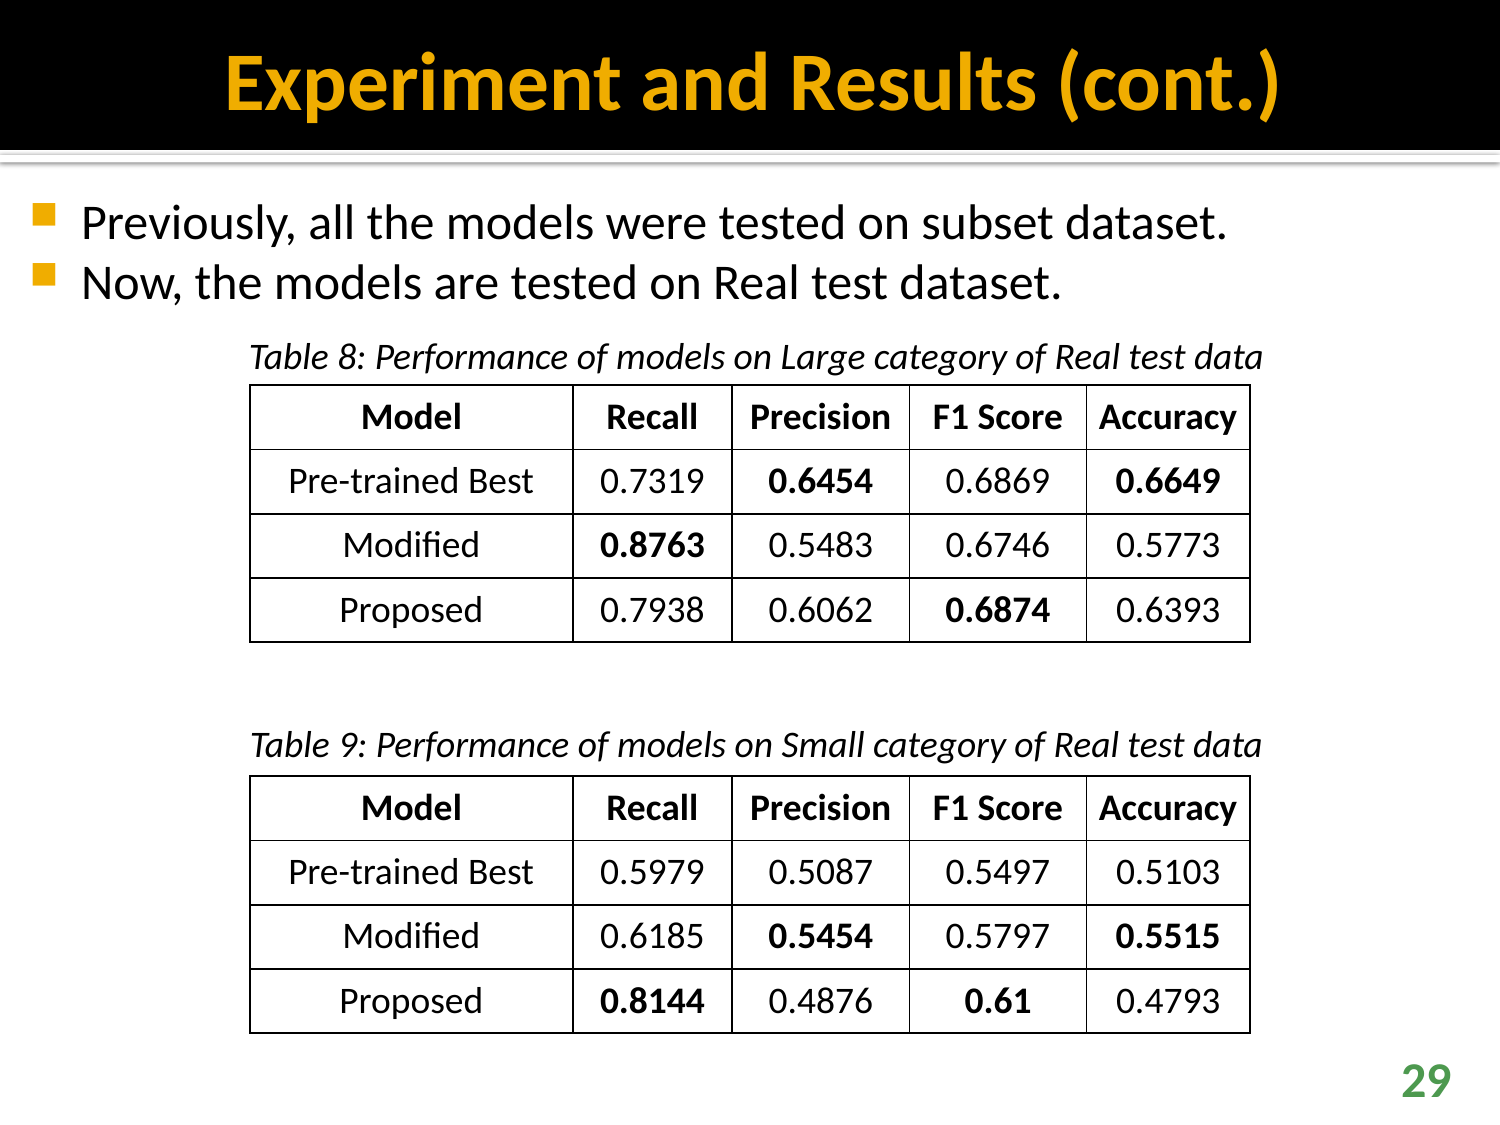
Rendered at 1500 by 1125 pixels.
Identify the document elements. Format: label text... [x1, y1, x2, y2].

table_header Precision [733, 386, 909, 449]
table_cell 0.6649 [1087, 450, 1249, 513]
table_header Recall [574, 777, 731, 840]
table_cell 0.6062 [733, 579, 909, 641]
table_cell 0.6393 [1087, 579, 1249, 641]
title Experiment and Results (cont.) [0, 12, 1500, 143]
table_cell 0.4876 [733, 970, 909, 1032]
table_cell 0.61 [910, 970, 1086, 1032]
table_cell 0.6185 [574, 906, 731, 968]
table_cell 0.6869 [910, 450, 1086, 513]
table_cell 0.5773 [1087, 515, 1249, 577]
table_cell 0.6746 [910, 515, 1086, 577]
table_cell 0.5483 [733, 515, 909, 577]
table_cell 0.6454 [733, 450, 909, 513]
table_header Accuracy [1087, 777, 1249, 840]
table_header Recall [574, 386, 731, 449]
table_header F1 Score [910, 386, 1086, 449]
table_cell 0.5797 [910, 906, 1086, 968]
table_cell 0.5979 [574, 841, 731, 904]
table_cell 0.5087 [733, 841, 909, 904]
list Previously, all the models were tested on subset dataset. Now, the models are tested on Real test dataset. Table 8: Performance of models on Large category of Real test data Table 9: Performance of models on Small category of Real test data [0, 174, 1500, 1125]
table_cell 0.7938 [574, 579, 731, 641]
table_cell 0.8763 [574, 515, 731, 577]
table_header Model [251, 386, 572, 449]
table_cell Pre-trained Best [251, 450, 572, 513]
table_cell 0.6874 [910, 579, 1086, 641]
table_header Accuracy [1087, 386, 1249, 449]
table_cell 0.4793 [1087, 970, 1249, 1032]
table_cell 0.7319 [574, 450, 731, 513]
table_cell Modified [251, 906, 572, 968]
table_cell 0.8144 [574, 970, 731, 1032]
table_header Model [251, 777, 572, 840]
table_cell 0.5497 [910, 841, 1086, 904]
table_header Precision [733, 777, 909, 840]
table_cell 0.5454 [733, 906, 909, 968]
table_cell Proposed [251, 579, 572, 641]
table_header F1 Score [910, 777, 1086, 840]
table_cell 0.5103 [1087, 841, 1249, 904]
slide_number 29 [1345, 1062, 1467, 1108]
table_cell Modified [251, 515, 572, 577]
table_cell Proposed [251, 970, 572, 1032]
table_cell Pre-trained Best [251, 841, 572, 904]
table_cell 0.5515 [1087, 906, 1249, 968]
